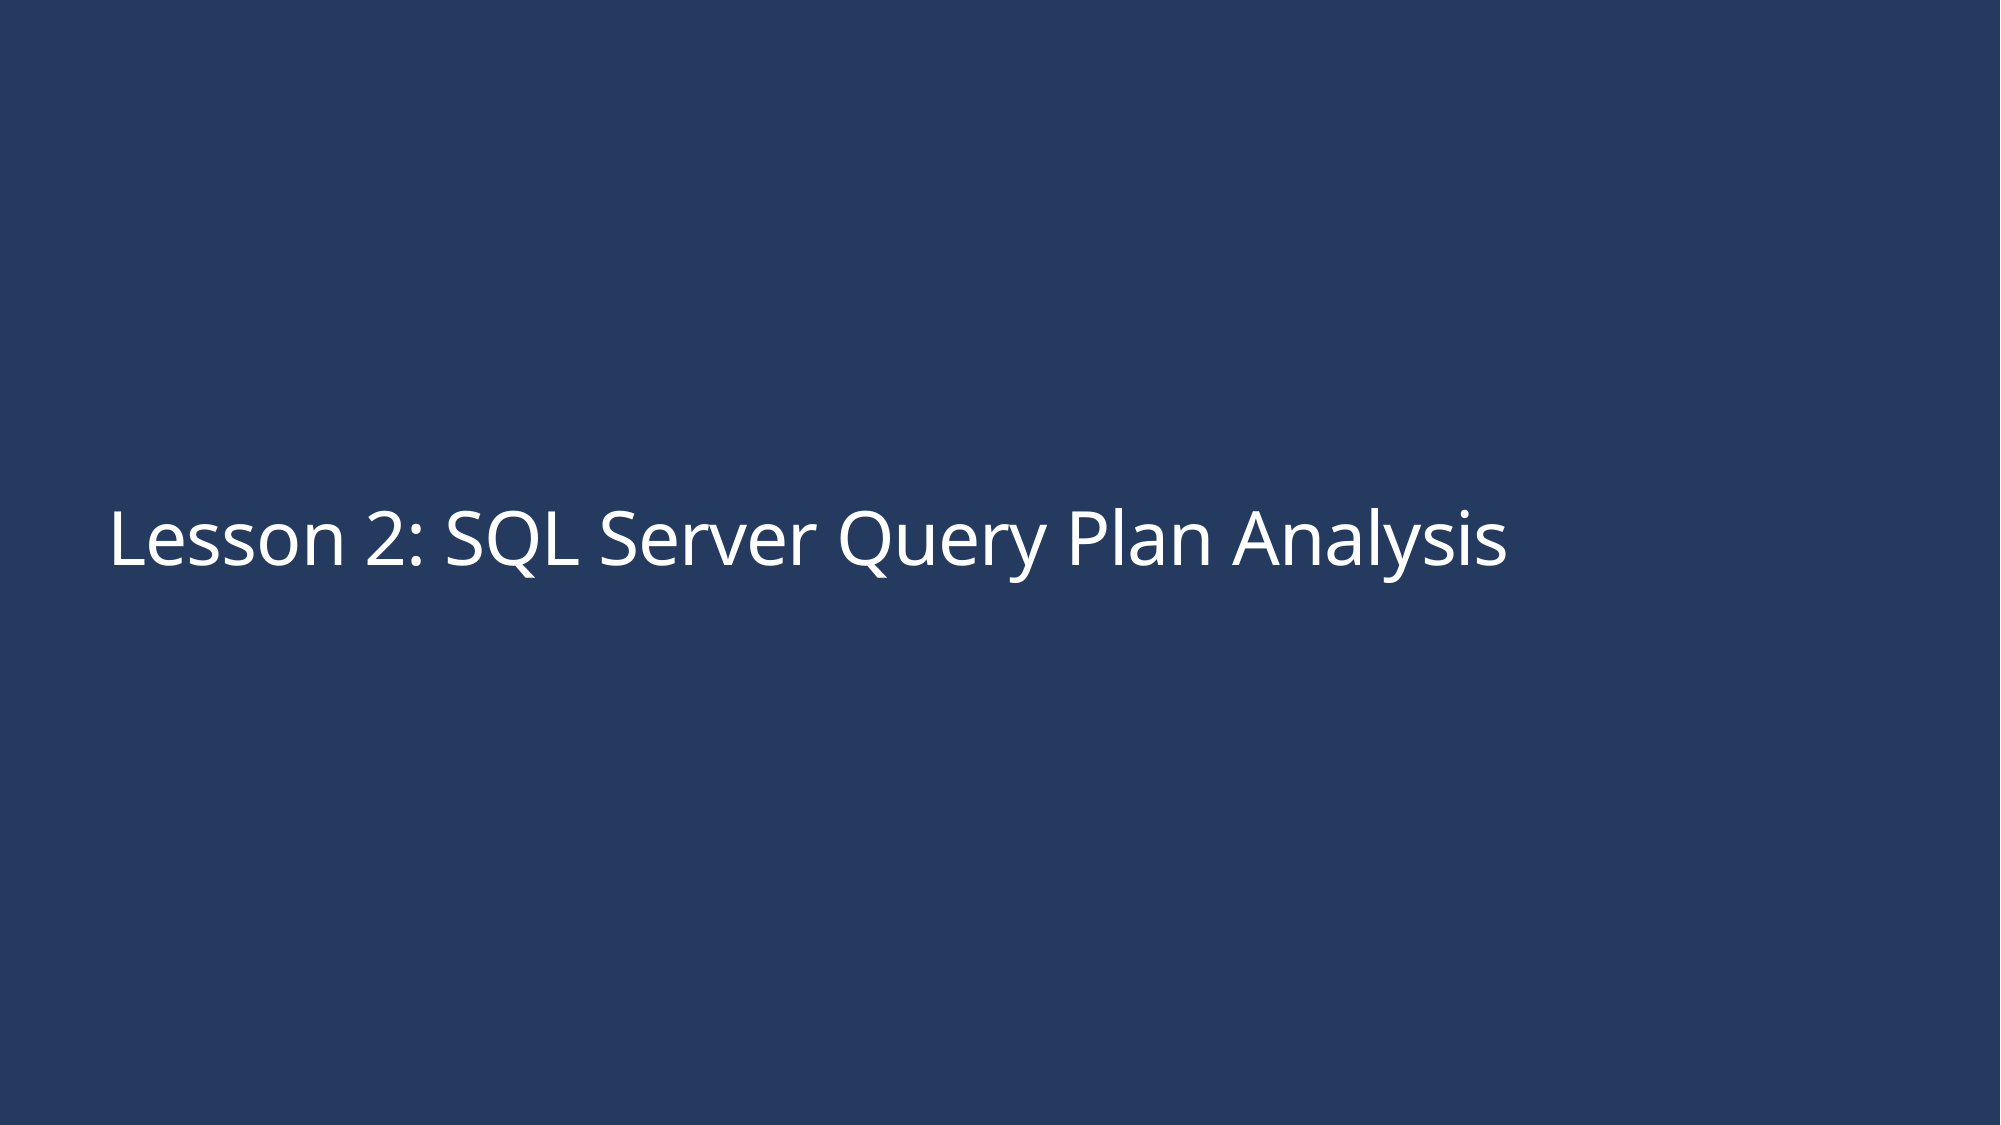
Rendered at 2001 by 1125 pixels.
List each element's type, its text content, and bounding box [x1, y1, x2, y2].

title Lesson 2: SQL Server Query Plan Analysis [107, 488, 1587, 588]
